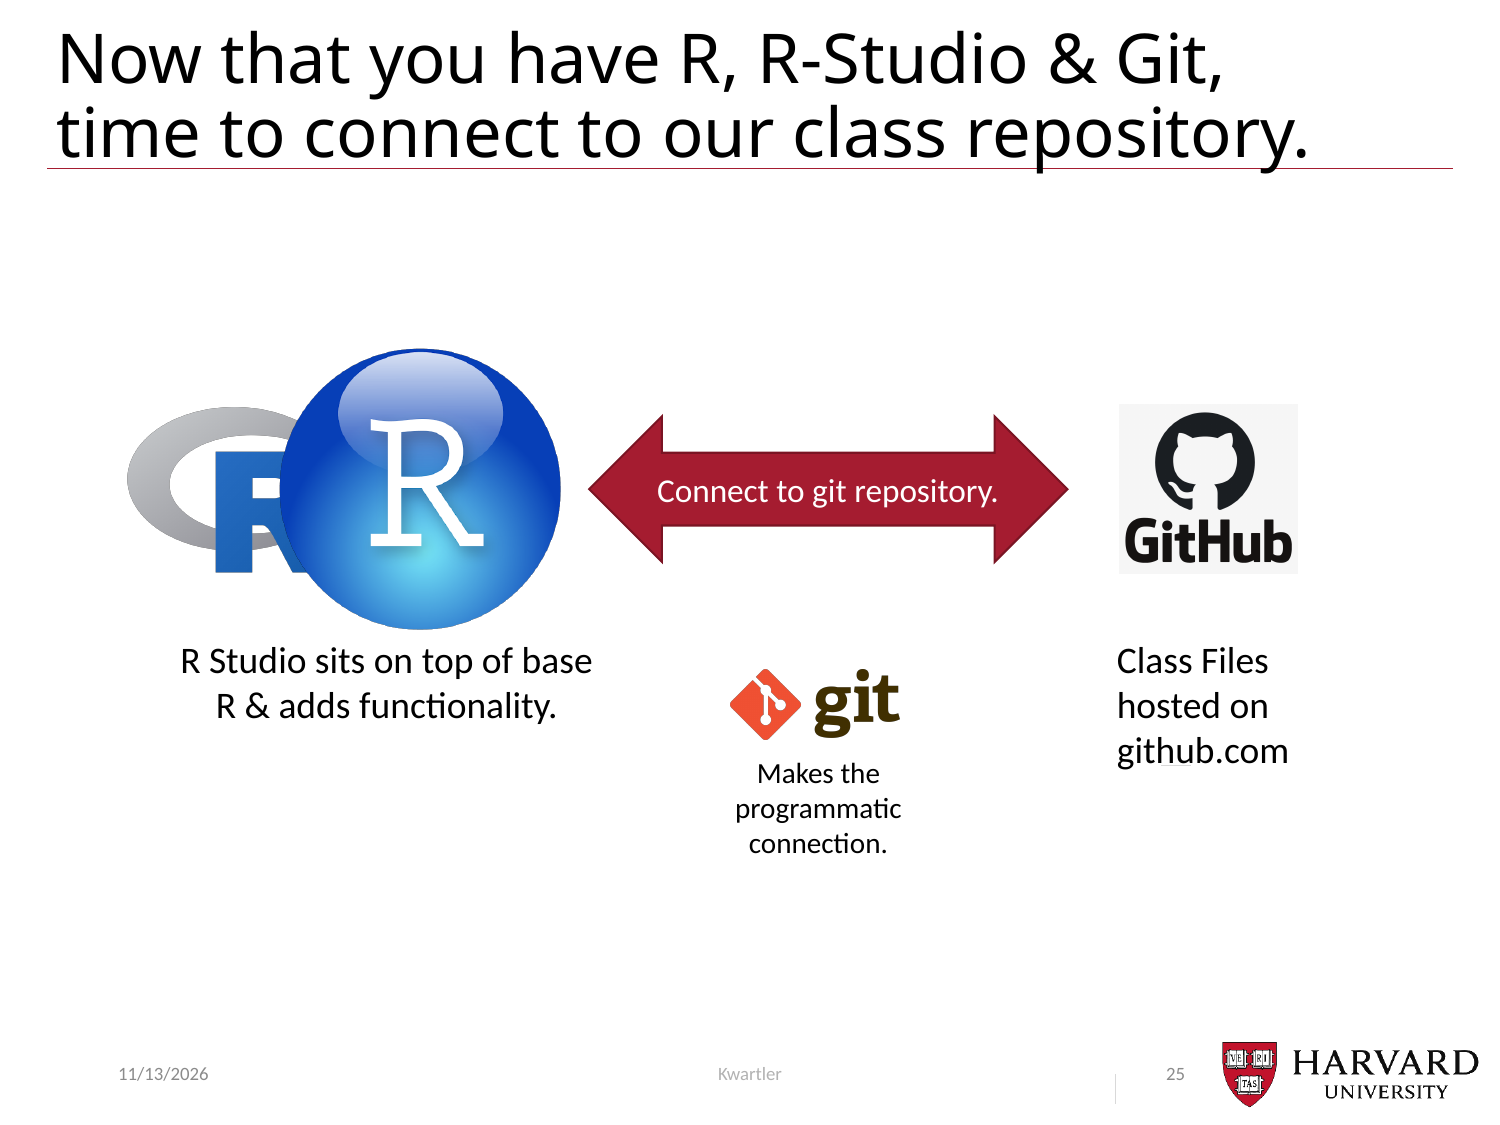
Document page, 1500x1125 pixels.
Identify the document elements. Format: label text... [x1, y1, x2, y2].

text_box Makes the programmatic connection. [711, 747, 925, 867]
picture [730, 669, 900, 740]
text_box Class Files hosted on github.com [1102, 628, 1316, 779]
text_box Connect to git repository. [587, 413, 1069, 565]
title Now that you have R, R-Studio & Git, time to connect to our class repository. [41, 16, 1397, 114]
slide_number 25 [1059, 1042, 1200, 1103]
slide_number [103, 1042, 441, 1103]
picture [1119, 404, 1298, 574]
footer Kwartler [496, 1042, 1004, 1103]
picture [127, 347, 562, 631]
picture [1200, 1024, 1500, 1125]
text_box R Studio sits on top of base R & adds functionality. [165, 628, 609, 734]
